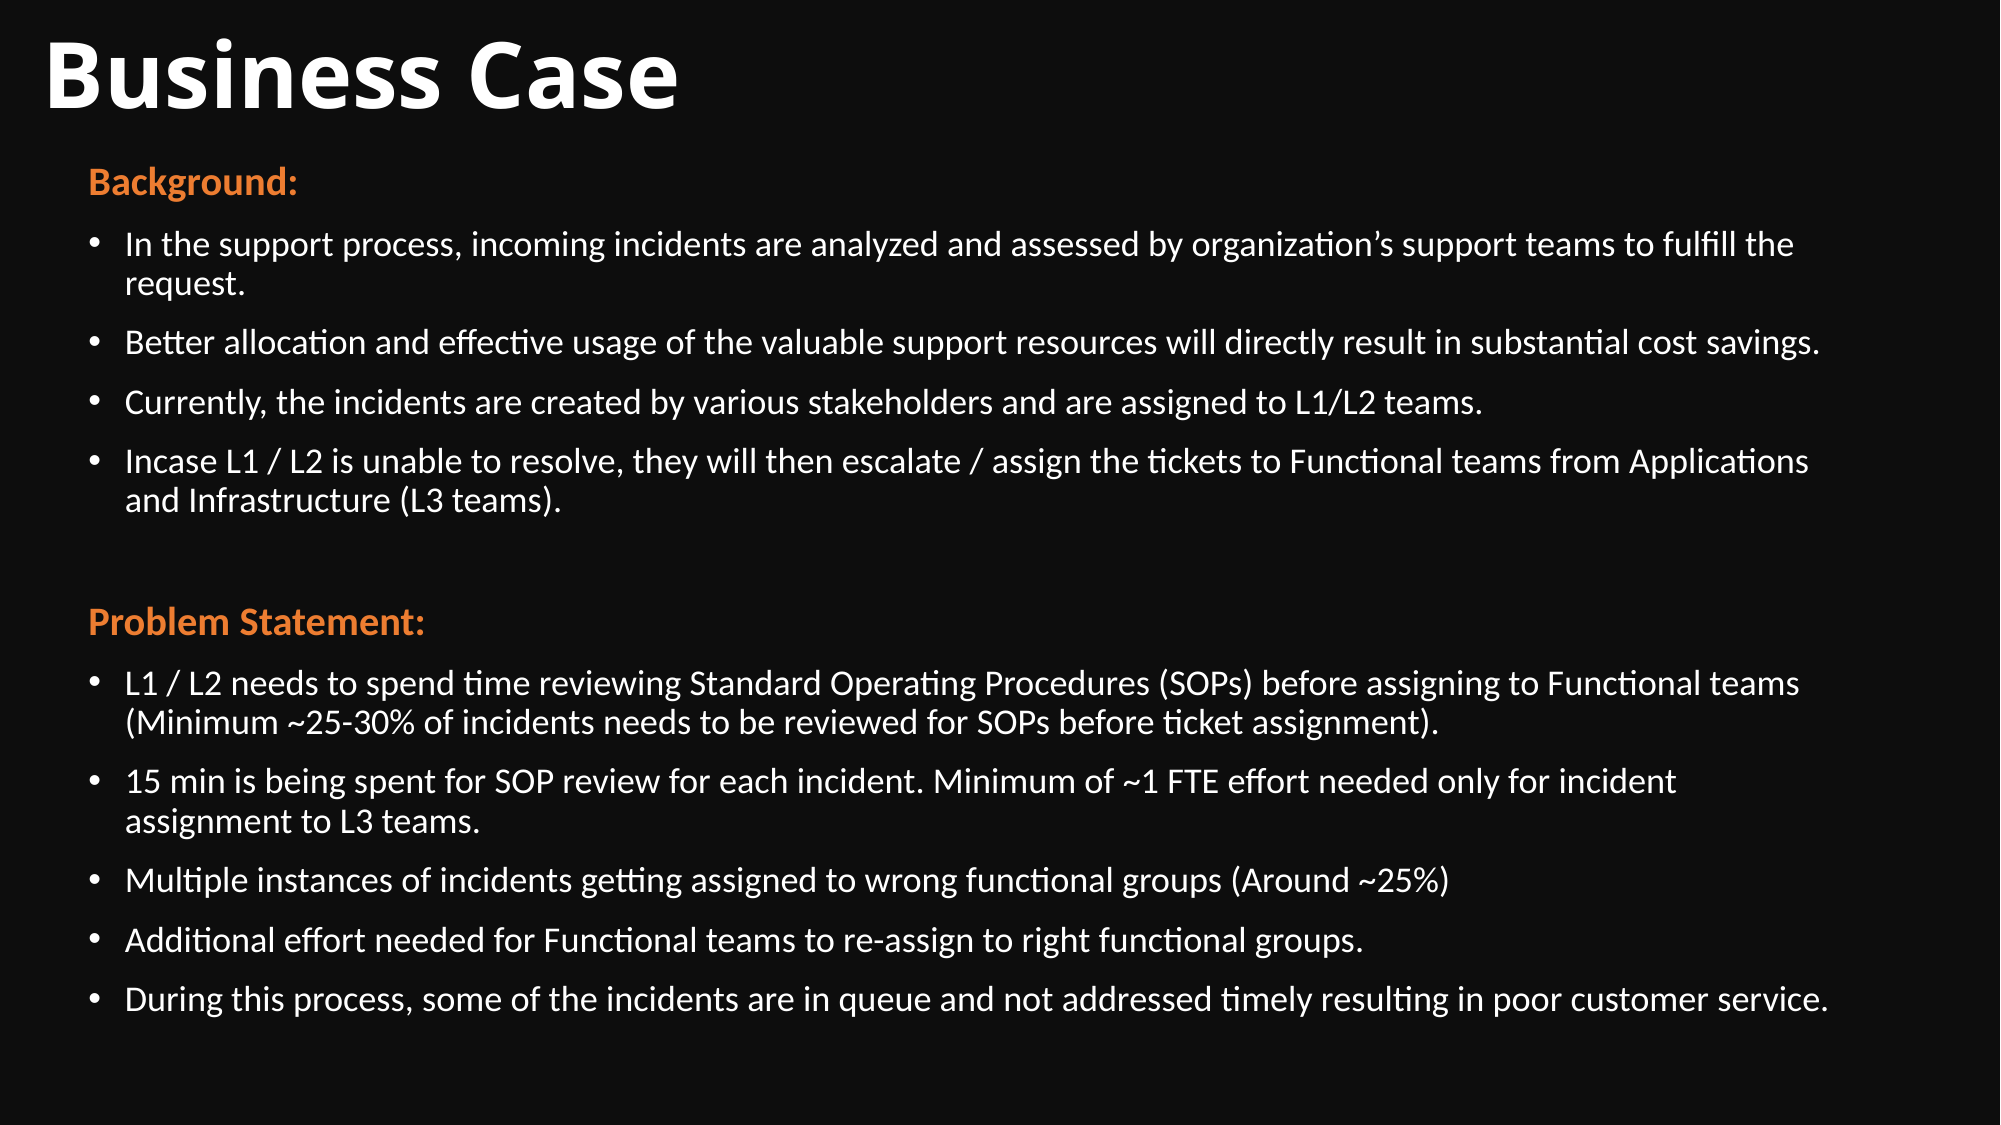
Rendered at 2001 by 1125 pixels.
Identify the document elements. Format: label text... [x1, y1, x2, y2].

list Background: In the support process, incoming incidents are analyzed and assessed by organization’s support teams to fulfill the request. Better allocation and effective usage of the valuable support resources will directly result in substantial cost savings. Currently, the incidents are created by various stakeholders and are assigned to L1/L2 teams. Incase L1 / L2 is unable to resolve, they will then escalate / assign the tickets to Functional teams from Applications and Infrastructure (L3 teams). Problem Statement: L1 / L2 needs to spend time reviewing Standard Operating Procedures (SOPs) before assigning to Functional teams (Minimum ~25-30% of incidents needs to be reviewed for SOPs before ticket assignment). 15 min is being spent for SOP review for each incident. Minimum of ~1 FTE effort needed only for incident assignment to L3 teams. Multiple instances of incidents getting assigned to wrong functional groups (Around ~25%) Additional effort needed for Functional teams to re-assign to right functional groups. During this process, some of the incidents are in queue and not addressed timely resulting in poor customer service. [73, 153, 1863, 1059]
title Business Case [27, 4, 1725, 155]
